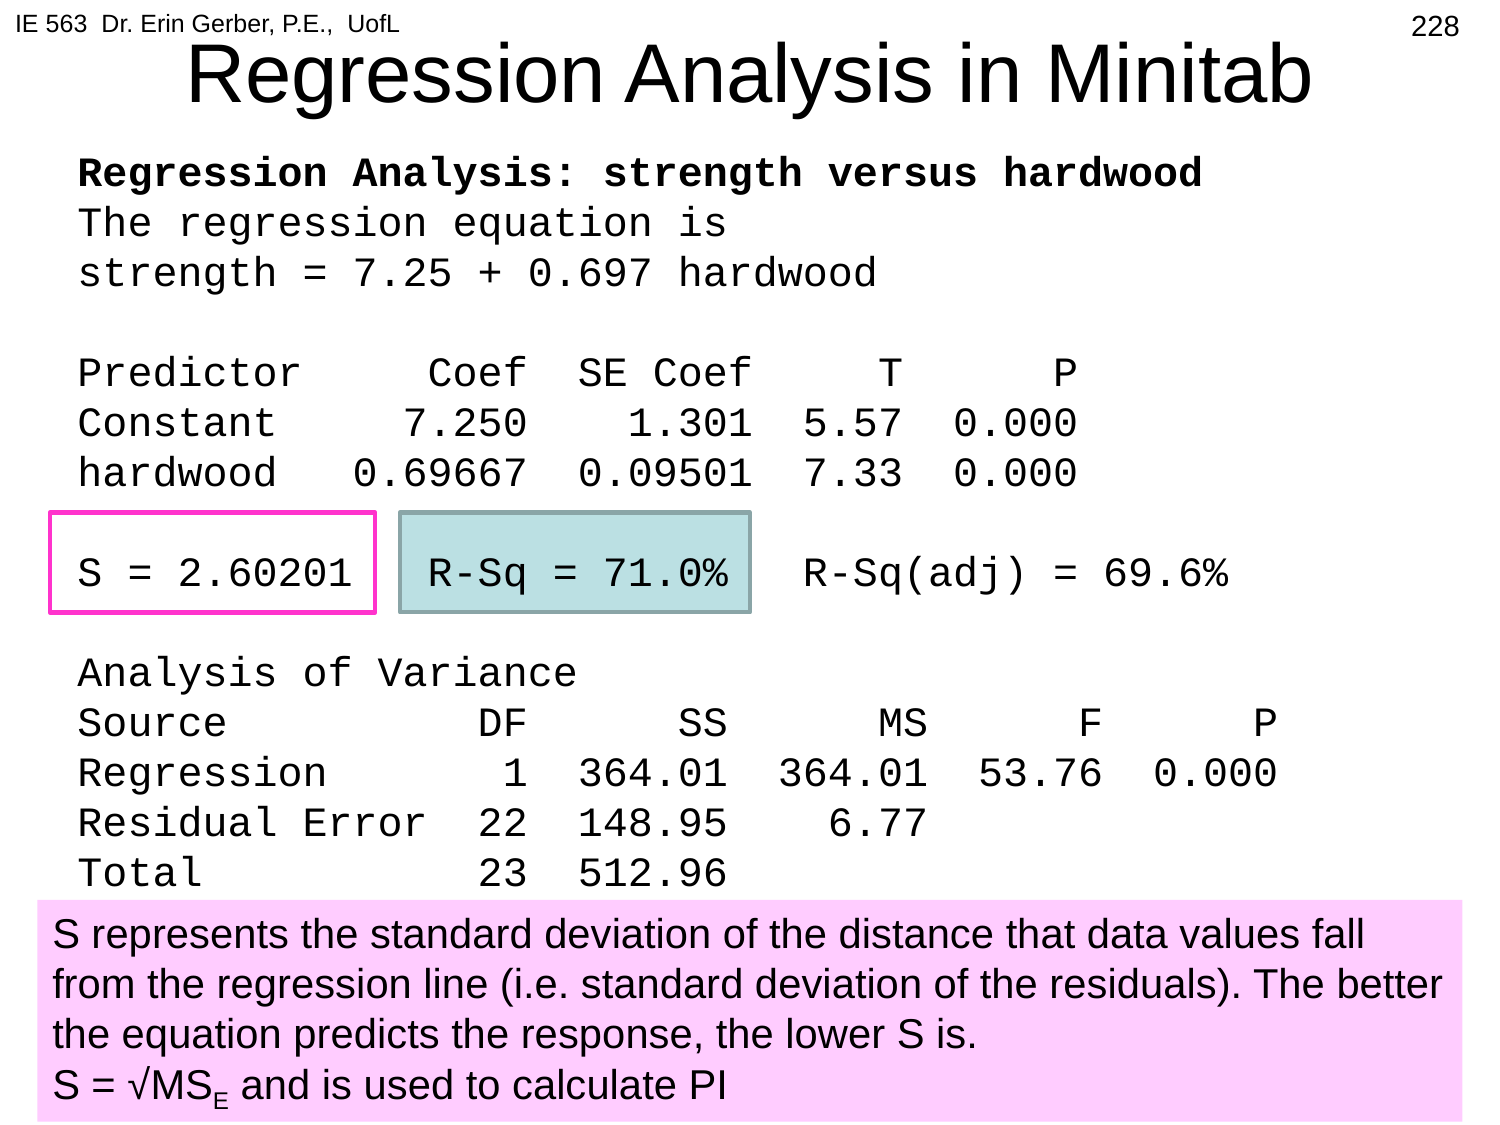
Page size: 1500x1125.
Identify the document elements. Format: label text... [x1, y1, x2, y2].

text_box [48, 510, 62, 614]
slide_number 228 [1426, 0, 1476, 79]
list Regression Analysis: strength versus hardwood The regression equation is strength = 7.25 + 0.697 hardwood Predictor Coef SE Coef T P Constant 7.250 1.301 5.57 0.000 hardwood 0.69667 0.09501 7.33 0.000 S = 2.60201 R-Sq = 71.0% R-Sq(adj) = 69.6% Analysis of Variance Source DF SS MS F P Regression 1 364.01 364.01 53.76 0.000 Residual Error 22 148.95 6.77 Total 23 512.96 [62, 137, 1413, 1013]
text_box S represents the standard deviation of the distance that data values fall from the regression line (i.e. standard deviation of the residuals). The better the equation predicts the response, the lower S is. S = √MSE and is used to calculate PI [37, 899, 1463, 1122]
footer IE 563 Dr. Erin Gerber, P.E., UofL [0, 0, 74, 79]
title Regression Analysis in Minitab [74, 0, 1426, 163]
